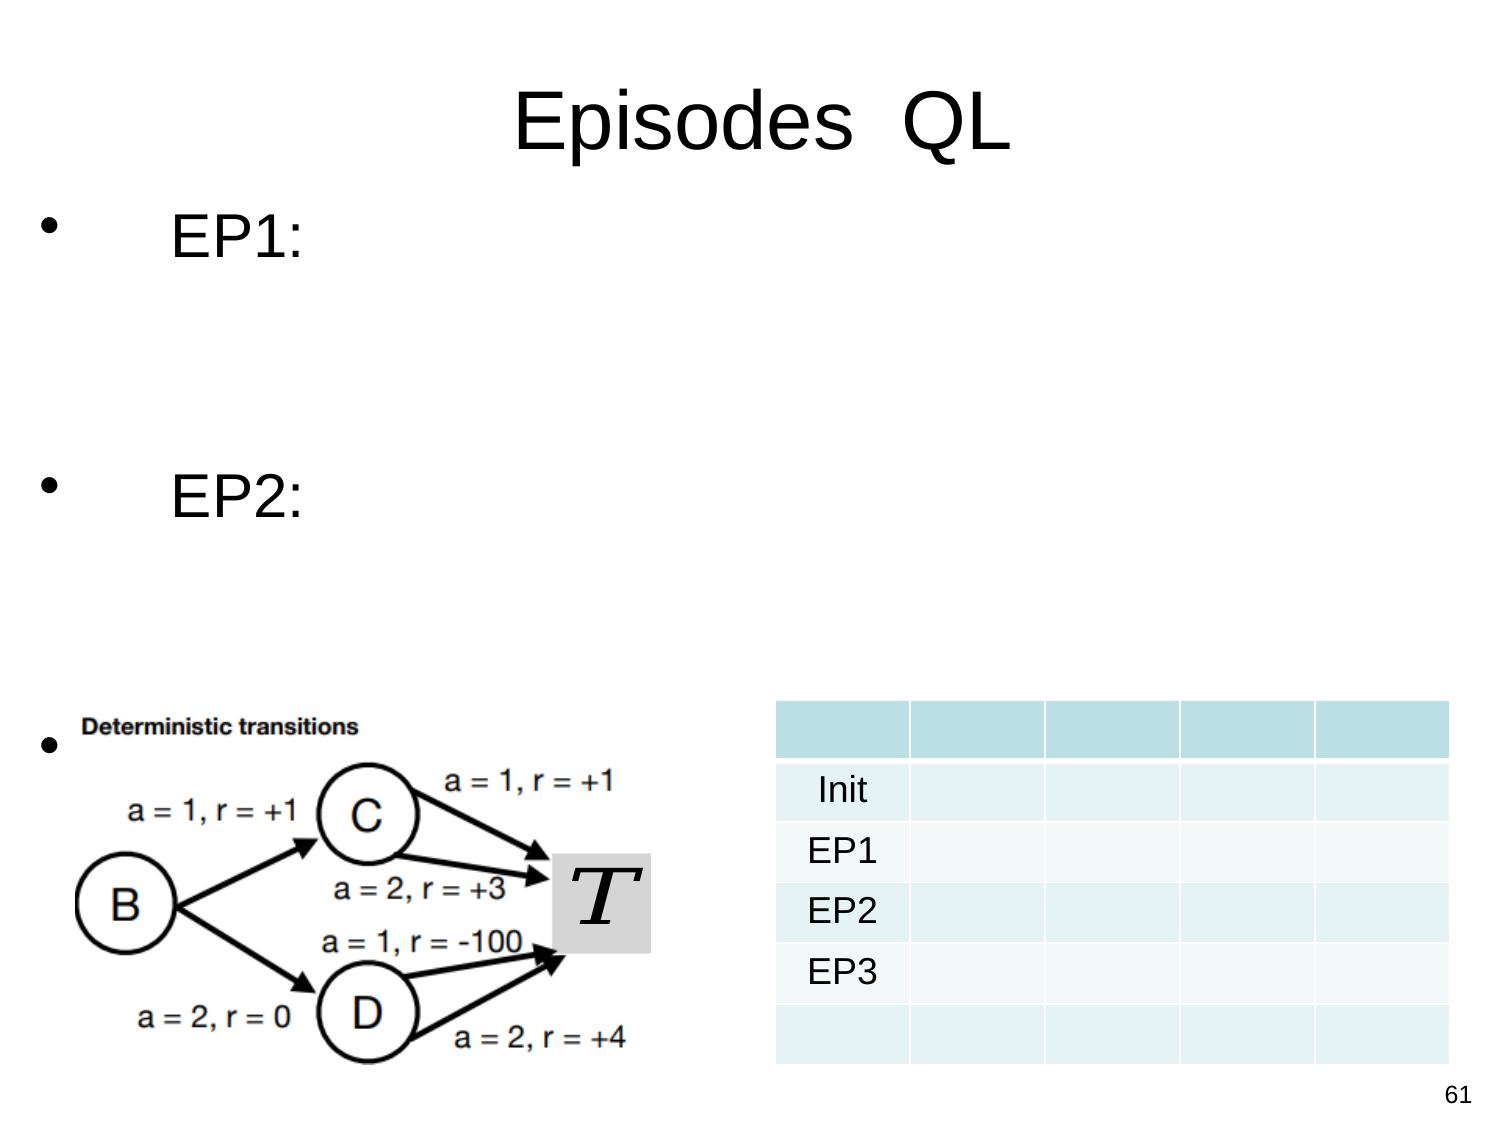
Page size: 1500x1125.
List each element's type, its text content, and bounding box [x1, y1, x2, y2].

picture [74, 716, 651, 1066]
slide_number 61 [1137, 1070, 1488, 1112]
